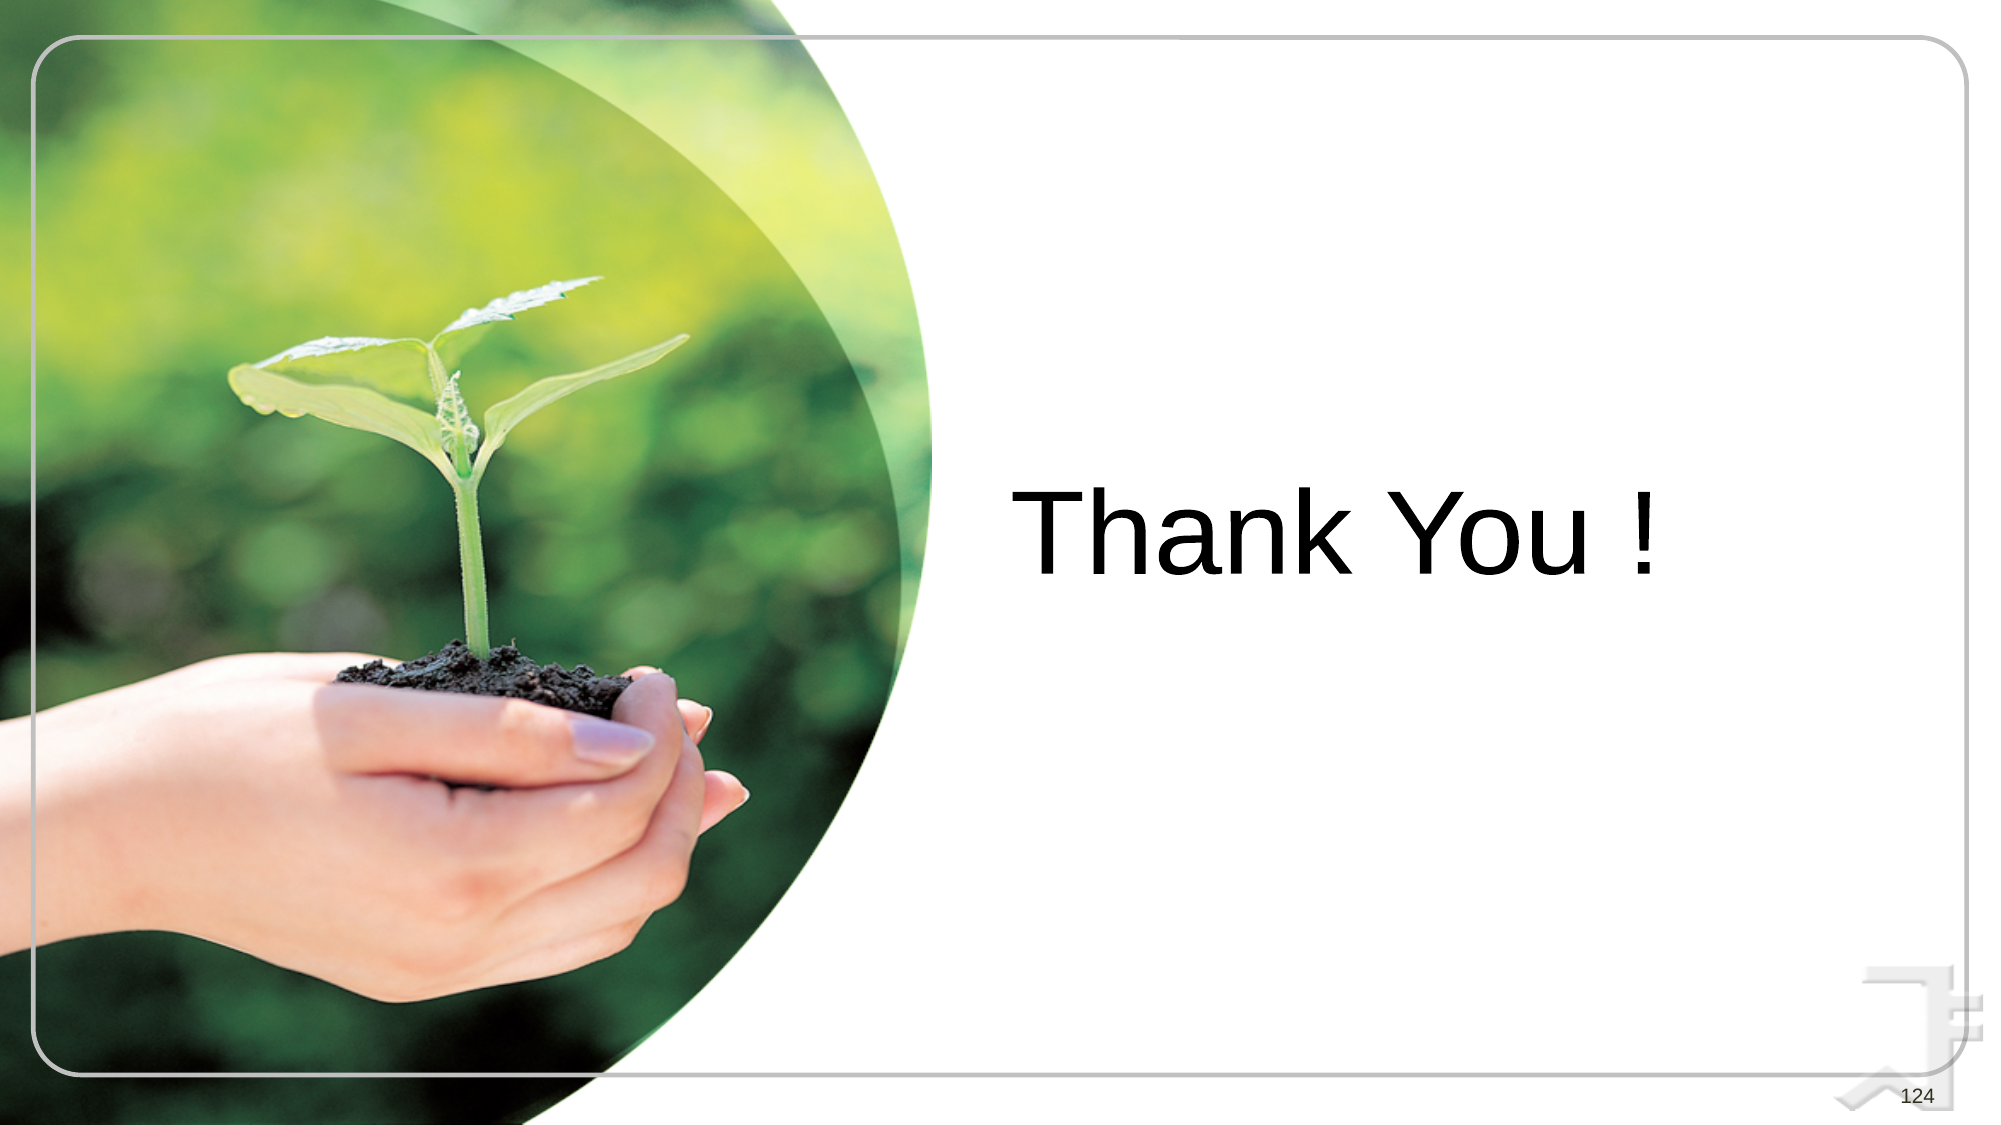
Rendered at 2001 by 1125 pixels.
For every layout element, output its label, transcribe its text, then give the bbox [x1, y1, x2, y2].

picture [0, 0, 932, 1125]
slide_number 124 [1483, 1074, 1951, 1116]
picture [36, 40, 932, 1072]
picture [1833, 962, 1984, 1111]
